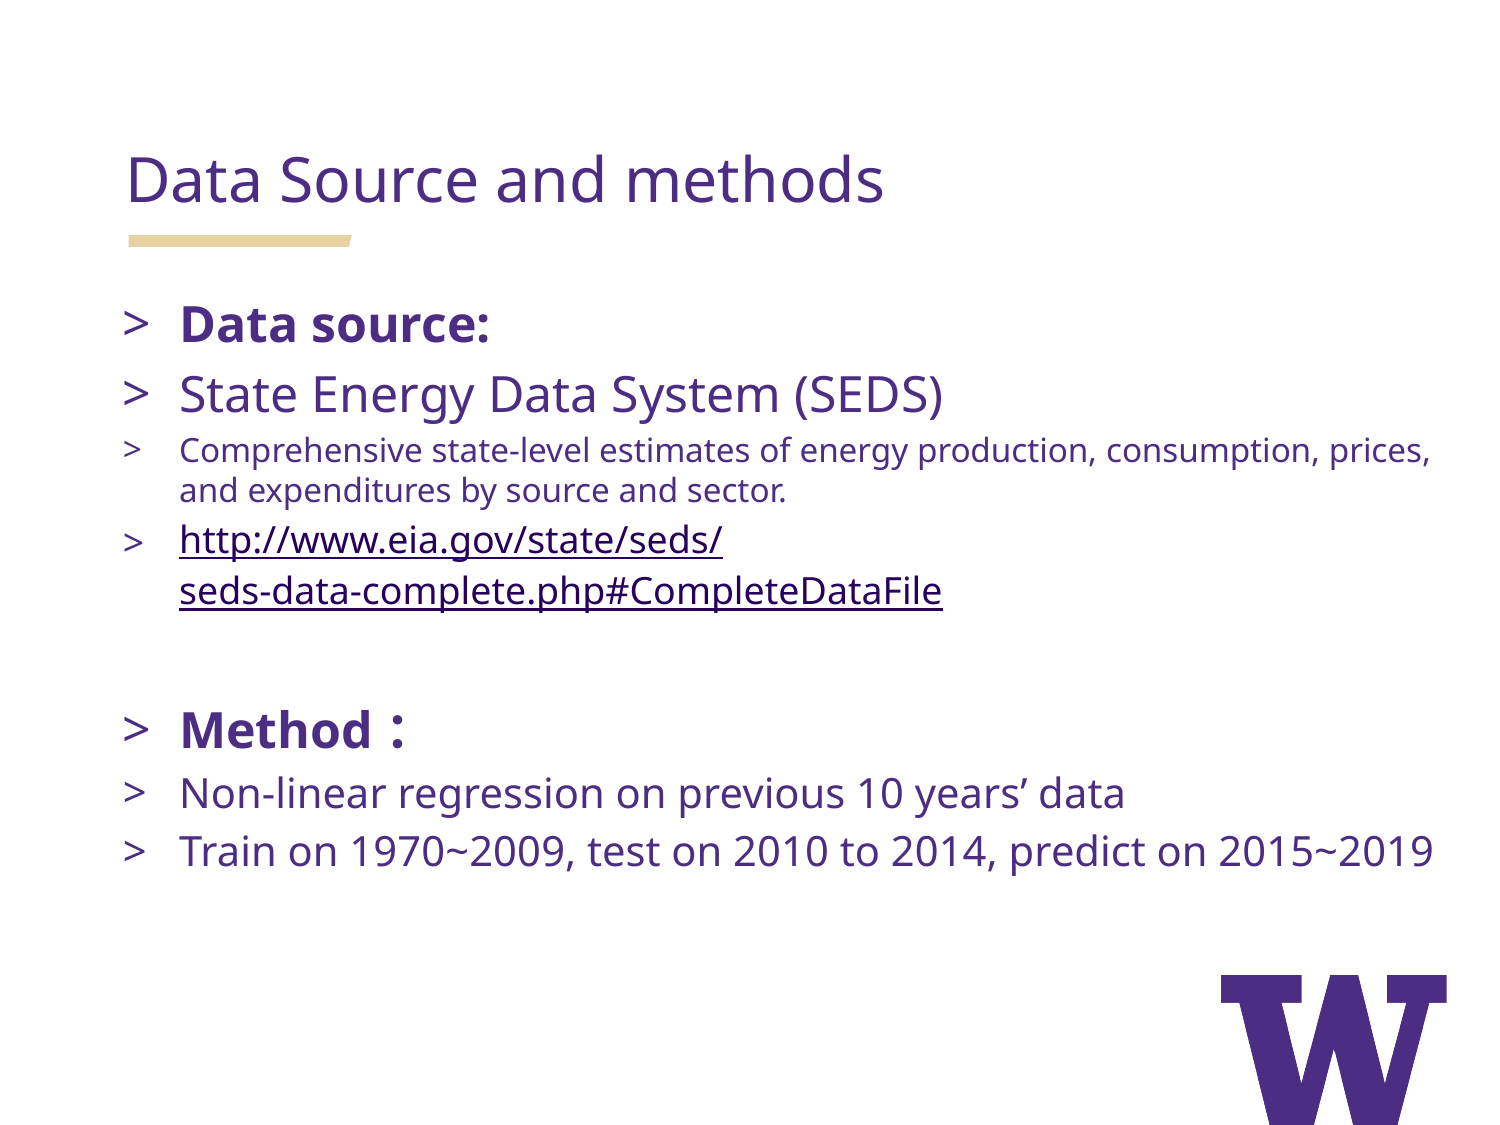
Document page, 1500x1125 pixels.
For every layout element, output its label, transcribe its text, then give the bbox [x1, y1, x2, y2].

list Data Source and methods [110, 60, 1453, 224]
list Data source: State Energy Data System (SEDS) Comprehensive state-level estimates of energy production, consumption, prices, and expenditures by source and sector. http://www.eia.gov/state/seds/seds-data-complete.php#CompleteDataFile Method： Non-linear regression on previous 10 years’ data Train on 1970~2009, test on 2010 to 2014, predict on 2015~2019 [108, 284, 1453, 944]
picture [128, 235, 352, 247]
picture [1221, 975, 1447, 1125]
